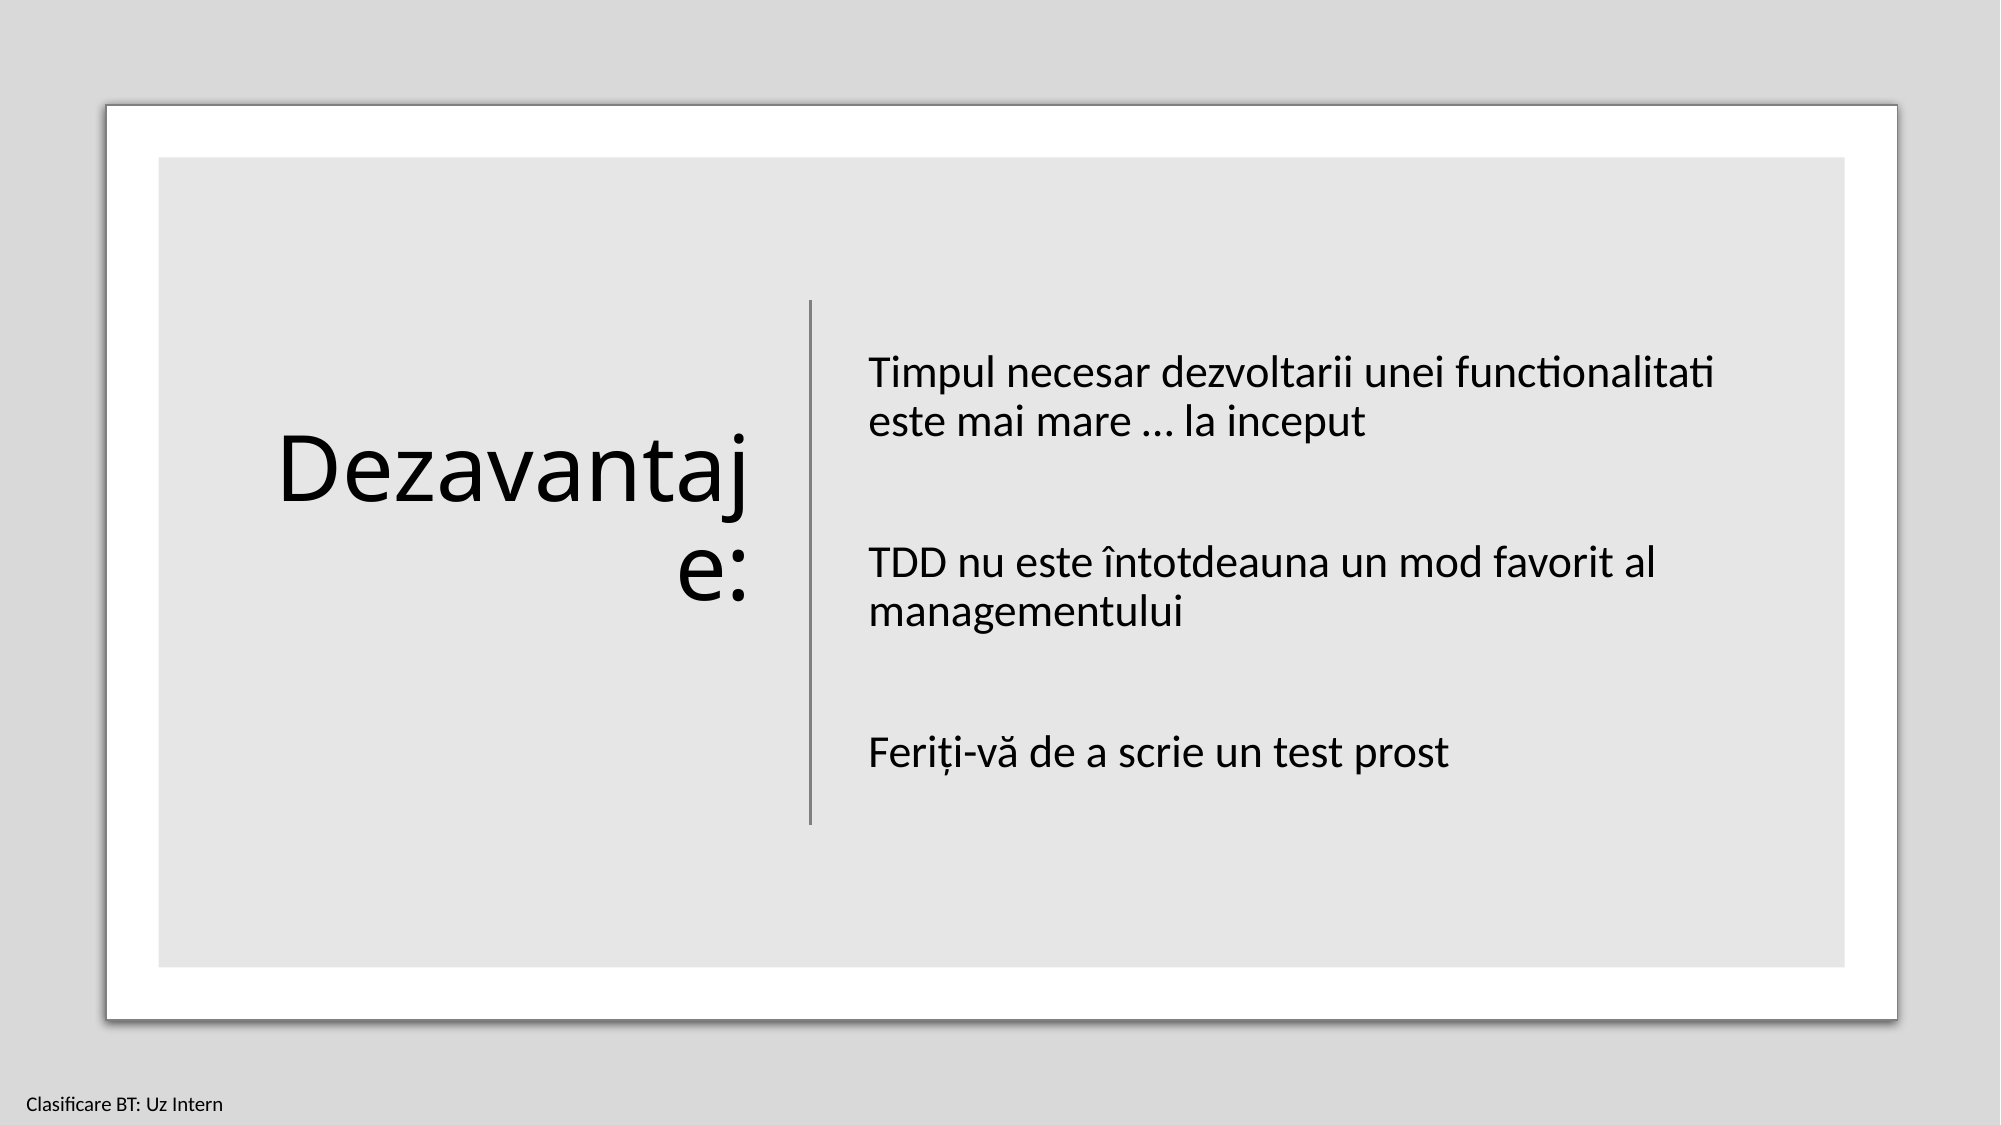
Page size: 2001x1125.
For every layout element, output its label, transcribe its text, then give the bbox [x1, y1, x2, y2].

text_box [105, 104, 1898, 1021]
text_box [0, 0, 2000, 1125]
list Timpul necesar dezvoltarii unei functionalitati este mai mare … la inceput TDD nu este întotdeauna un mod favorit al managementului Feriți-vă de a scrie un test prost [853, 224, 1789, 900]
text_box [158, 156, 1846, 968]
title Dezavantaje: [211, 224, 767, 628]
